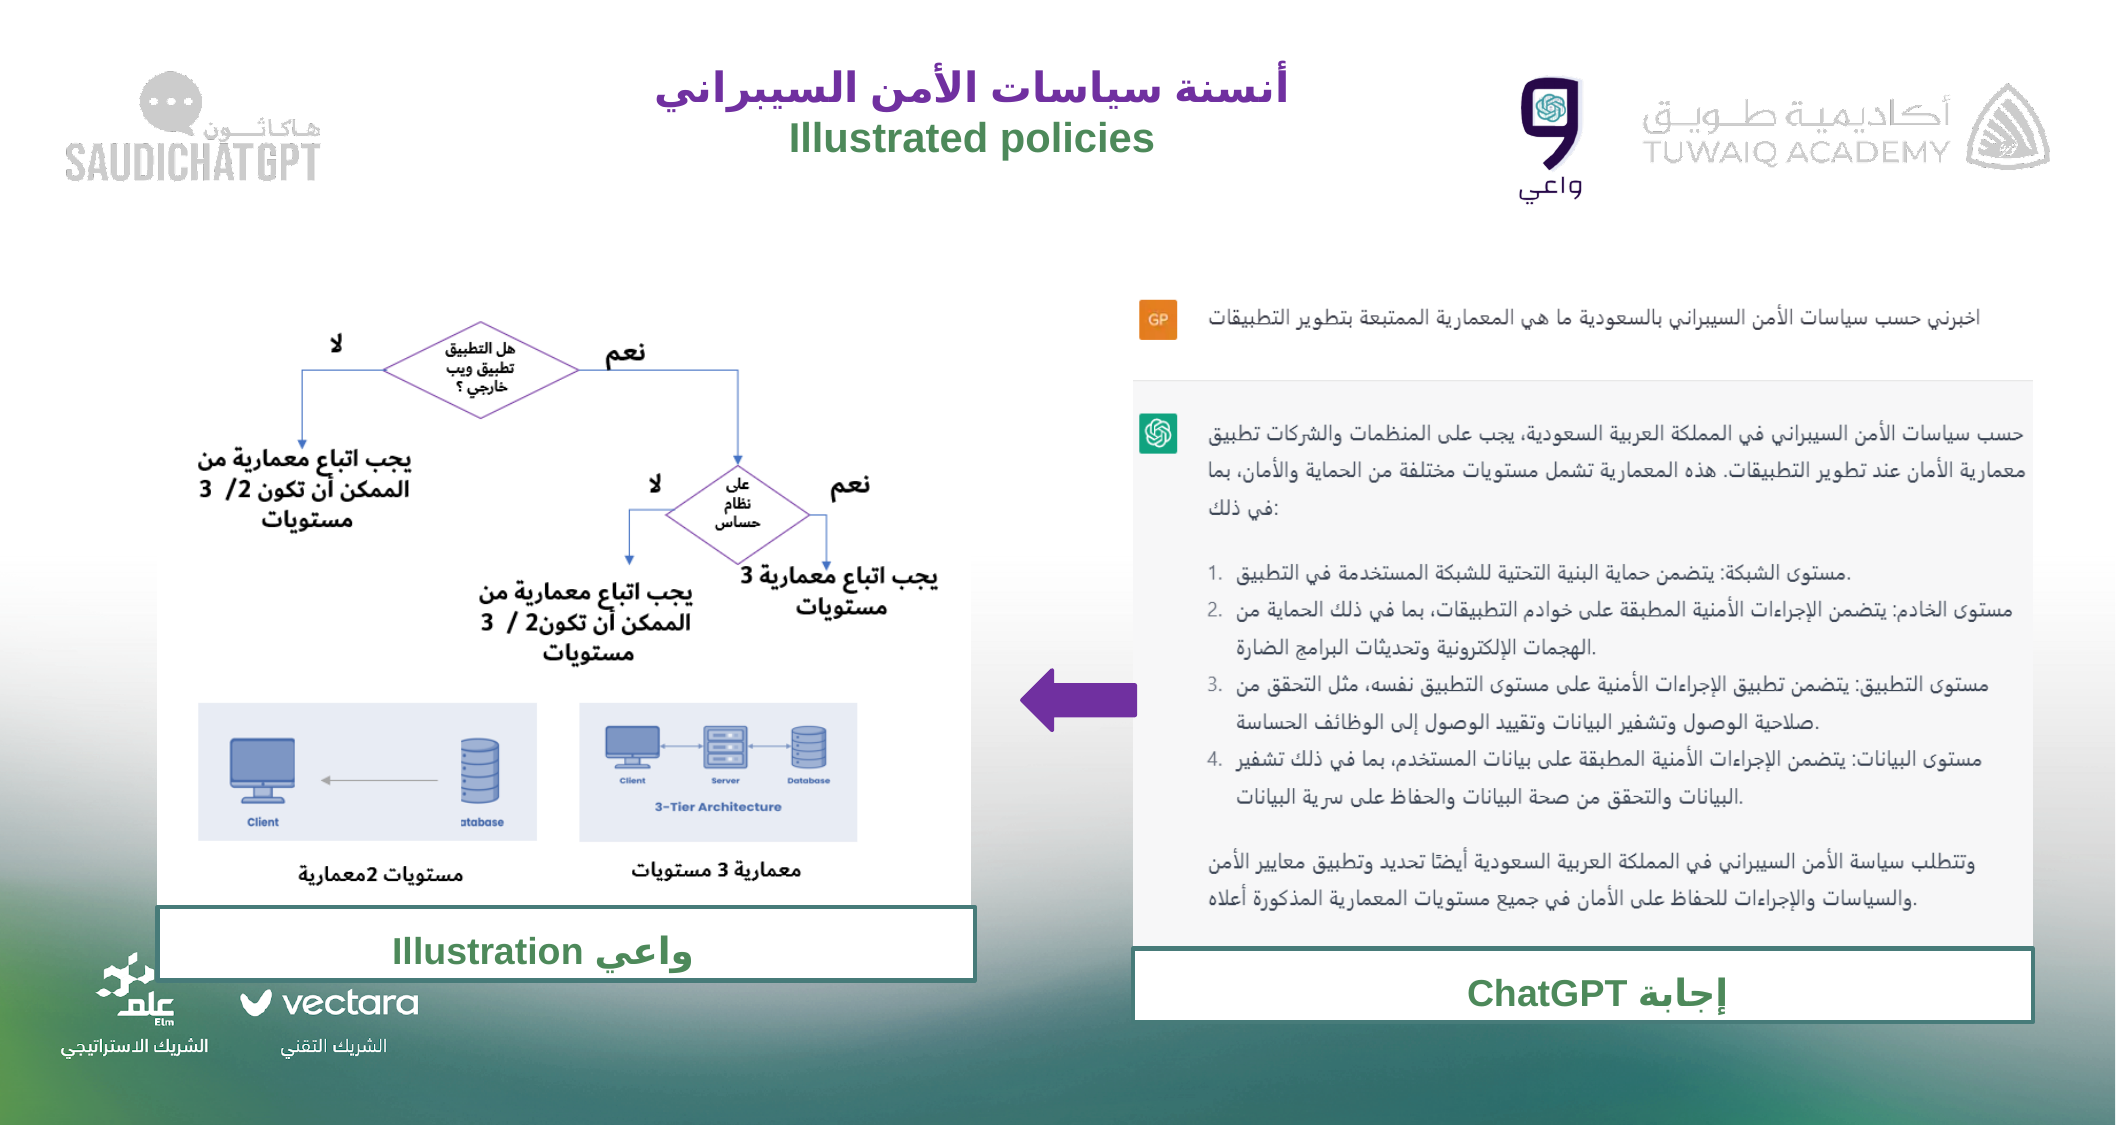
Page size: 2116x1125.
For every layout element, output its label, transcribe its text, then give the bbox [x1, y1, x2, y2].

text_box واعي Illustration [0, 918, 1213, 980]
picture [0, 0, 2116, 960]
text_box [1022, 670, 1127, 731]
text_box أنسنة سياسات الأمن السيبراني Illustrated policies [303, 53, 1419, 170]
text_box إجابة ChatGPT [928, 960, 2116, 1022]
picture [0, 980, 2116, 1125]
